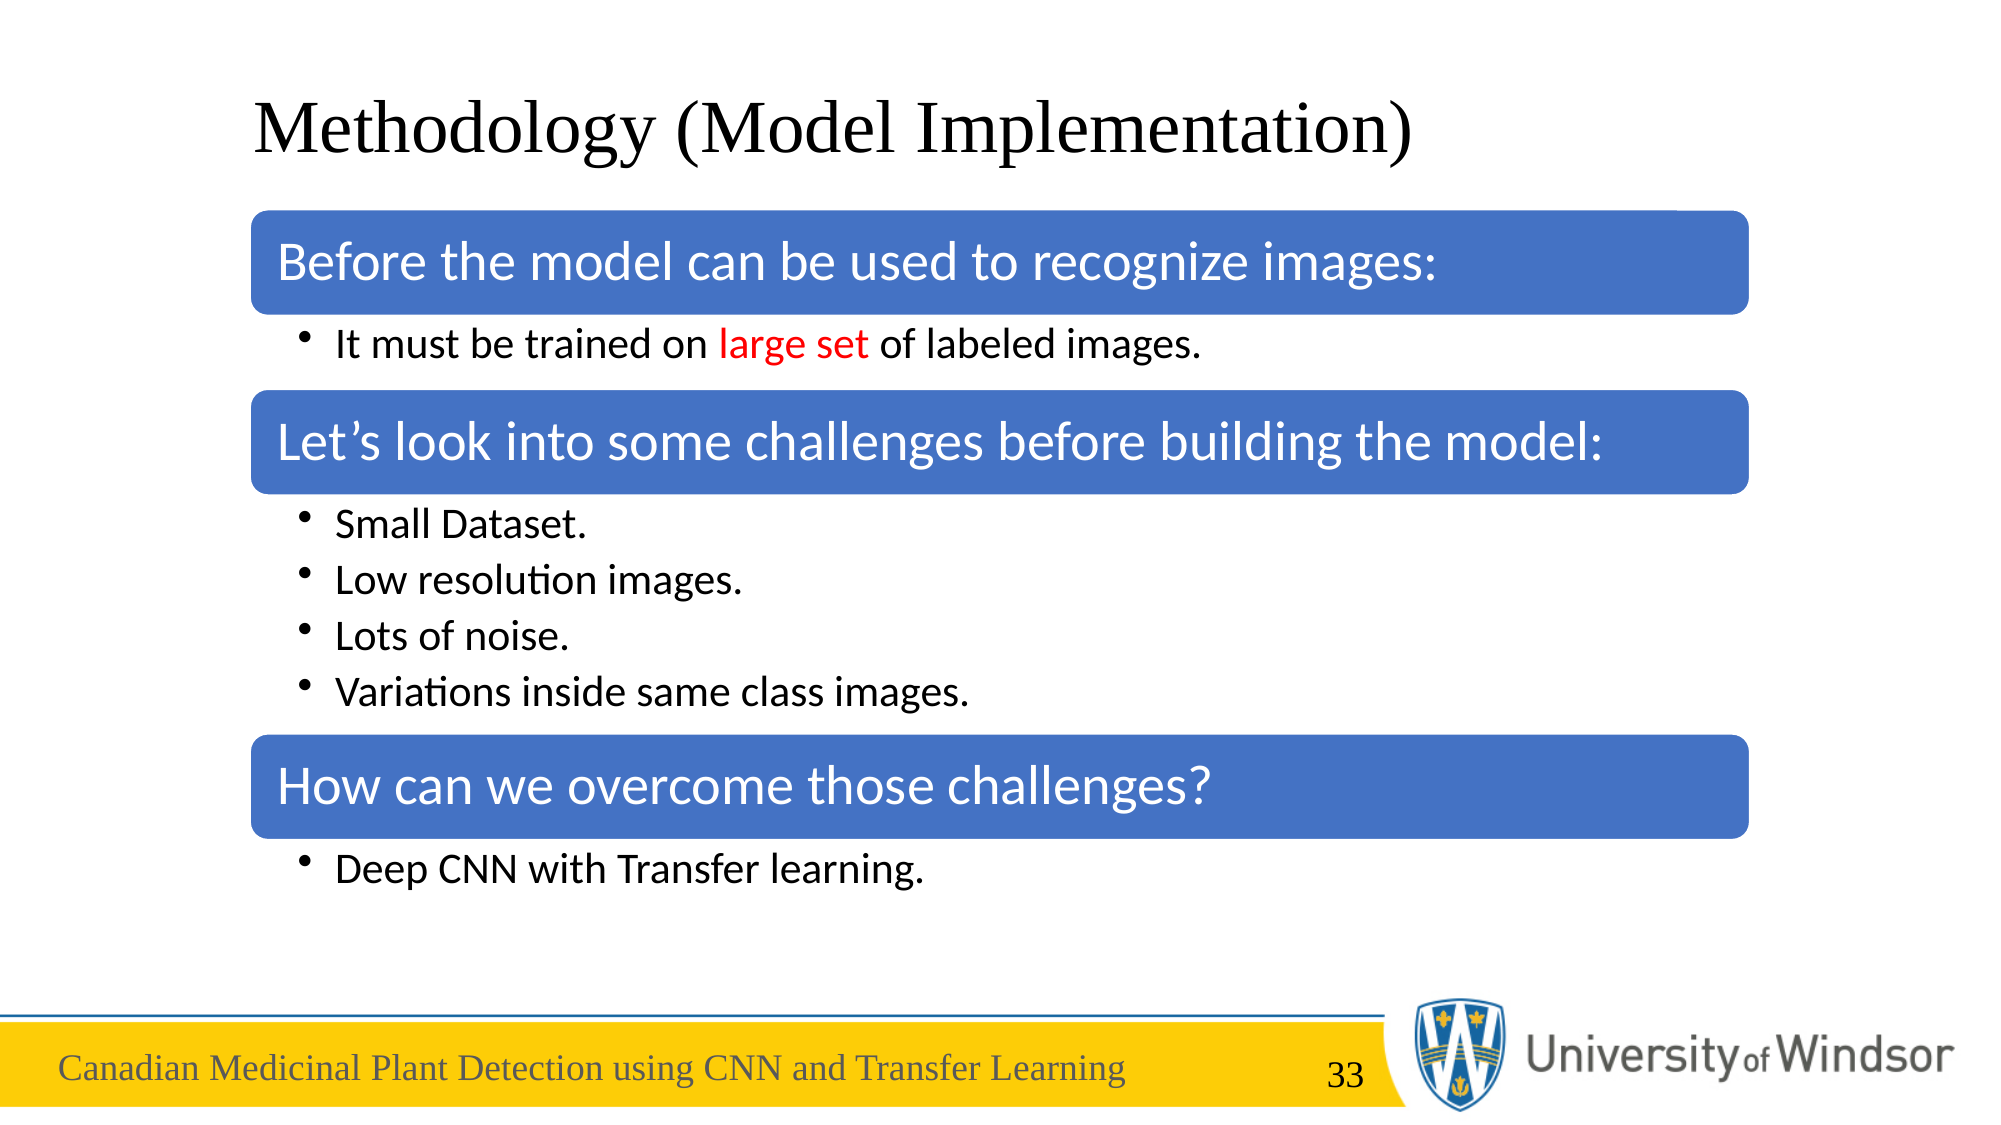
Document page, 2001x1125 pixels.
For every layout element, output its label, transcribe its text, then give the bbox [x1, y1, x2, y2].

slide_number 33 [1271, 1042, 1380, 1103]
title Methodology (Model Implementation) [238, 69, 1750, 188]
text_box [249, 204, 1750, 919]
picture [0, 981, 2000, 1125]
